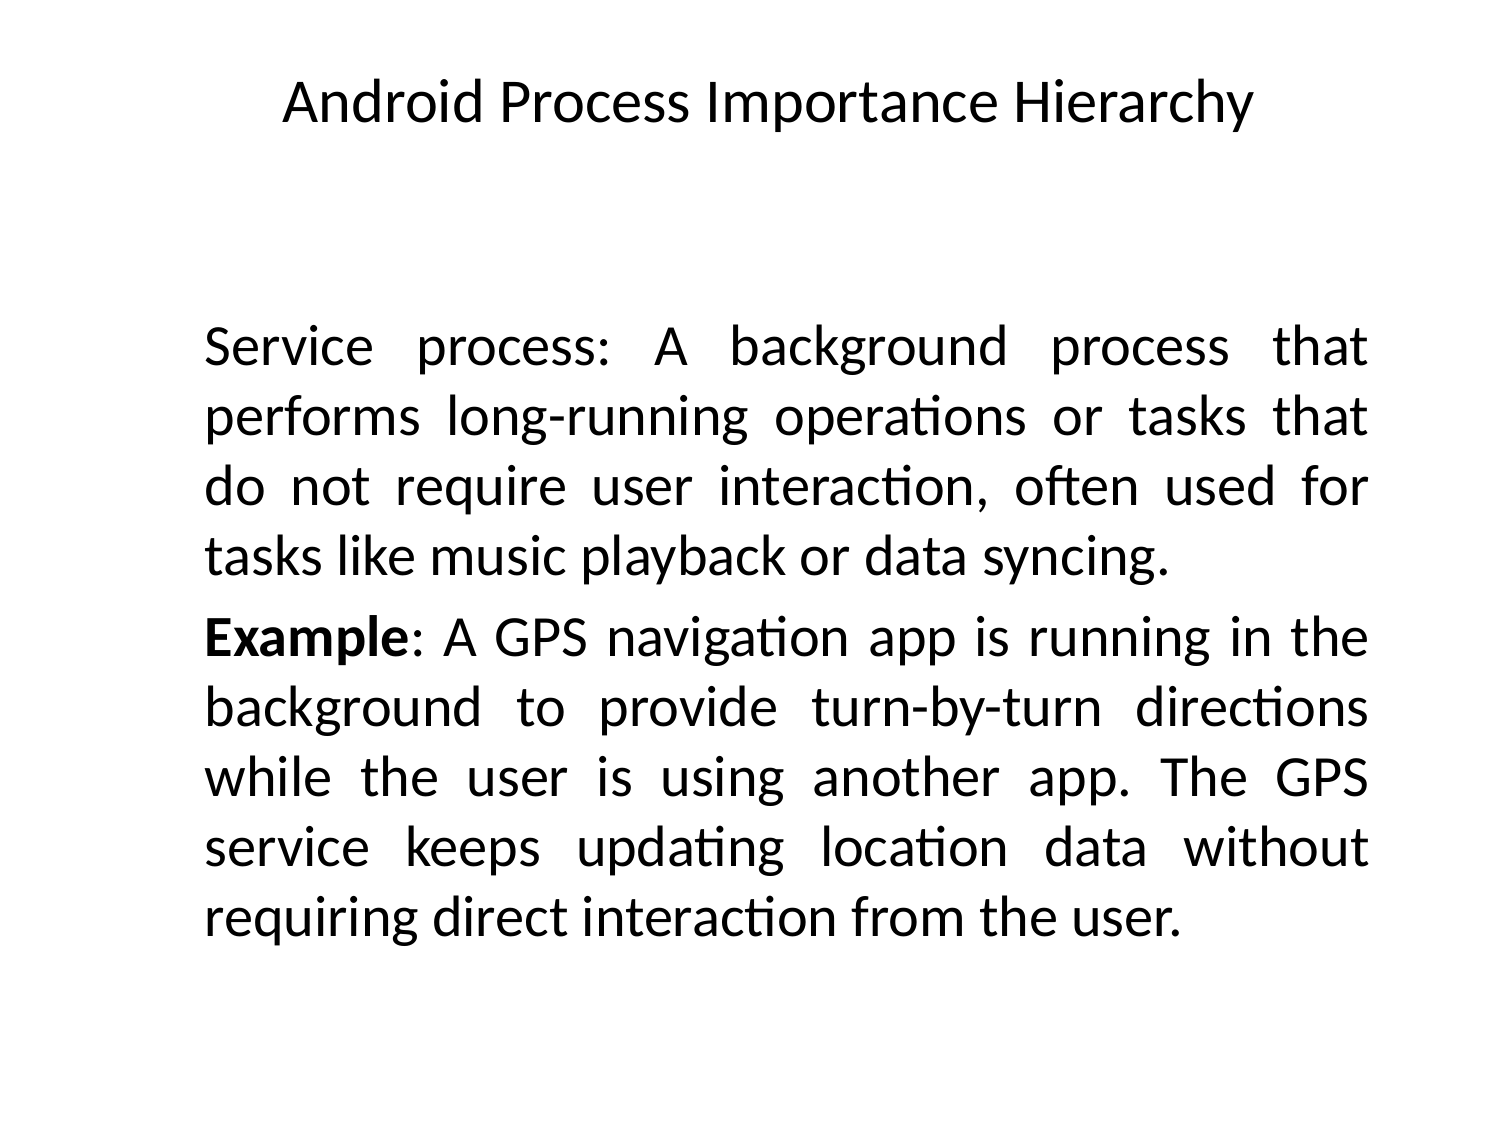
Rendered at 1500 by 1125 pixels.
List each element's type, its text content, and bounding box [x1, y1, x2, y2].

title Android Process Importance Hierarchy [134, 50, 1405, 145]
list Service process: A background process that performs long-running operations or tasks that do not require user interaction, often used for tasks like music playback or data syncing. Example: A GPS navigation app is running in the background to provide turn-by-turn directions while the user is using another app. The GPS service keeps updating location data without requiring direct interaction from the user. [114, 299, 1386, 1000]
